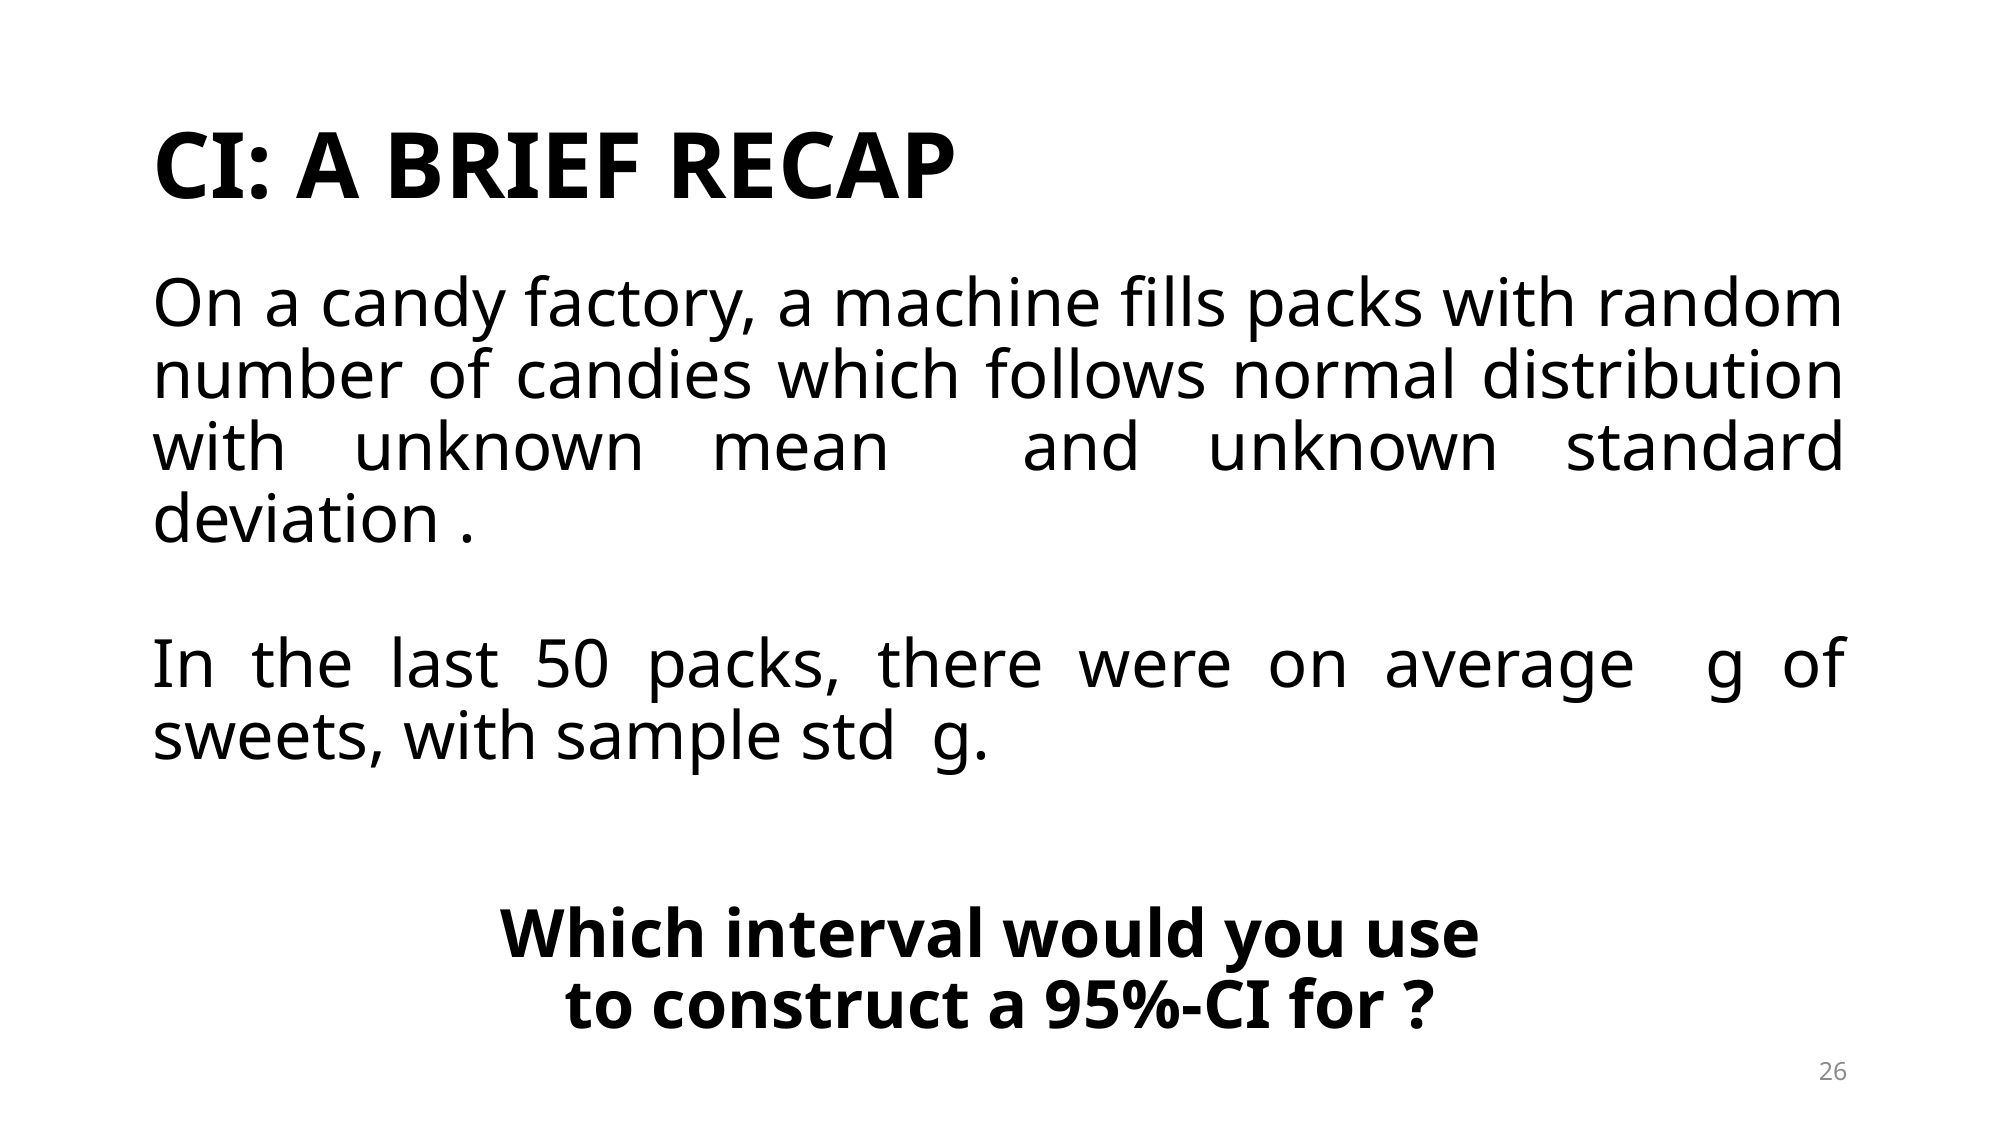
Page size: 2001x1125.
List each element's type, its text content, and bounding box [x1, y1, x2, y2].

slide_number 26 [1412, 1042, 1863, 1103]
title CI: A BRIEF RECAP [137, 59, 1863, 278]
